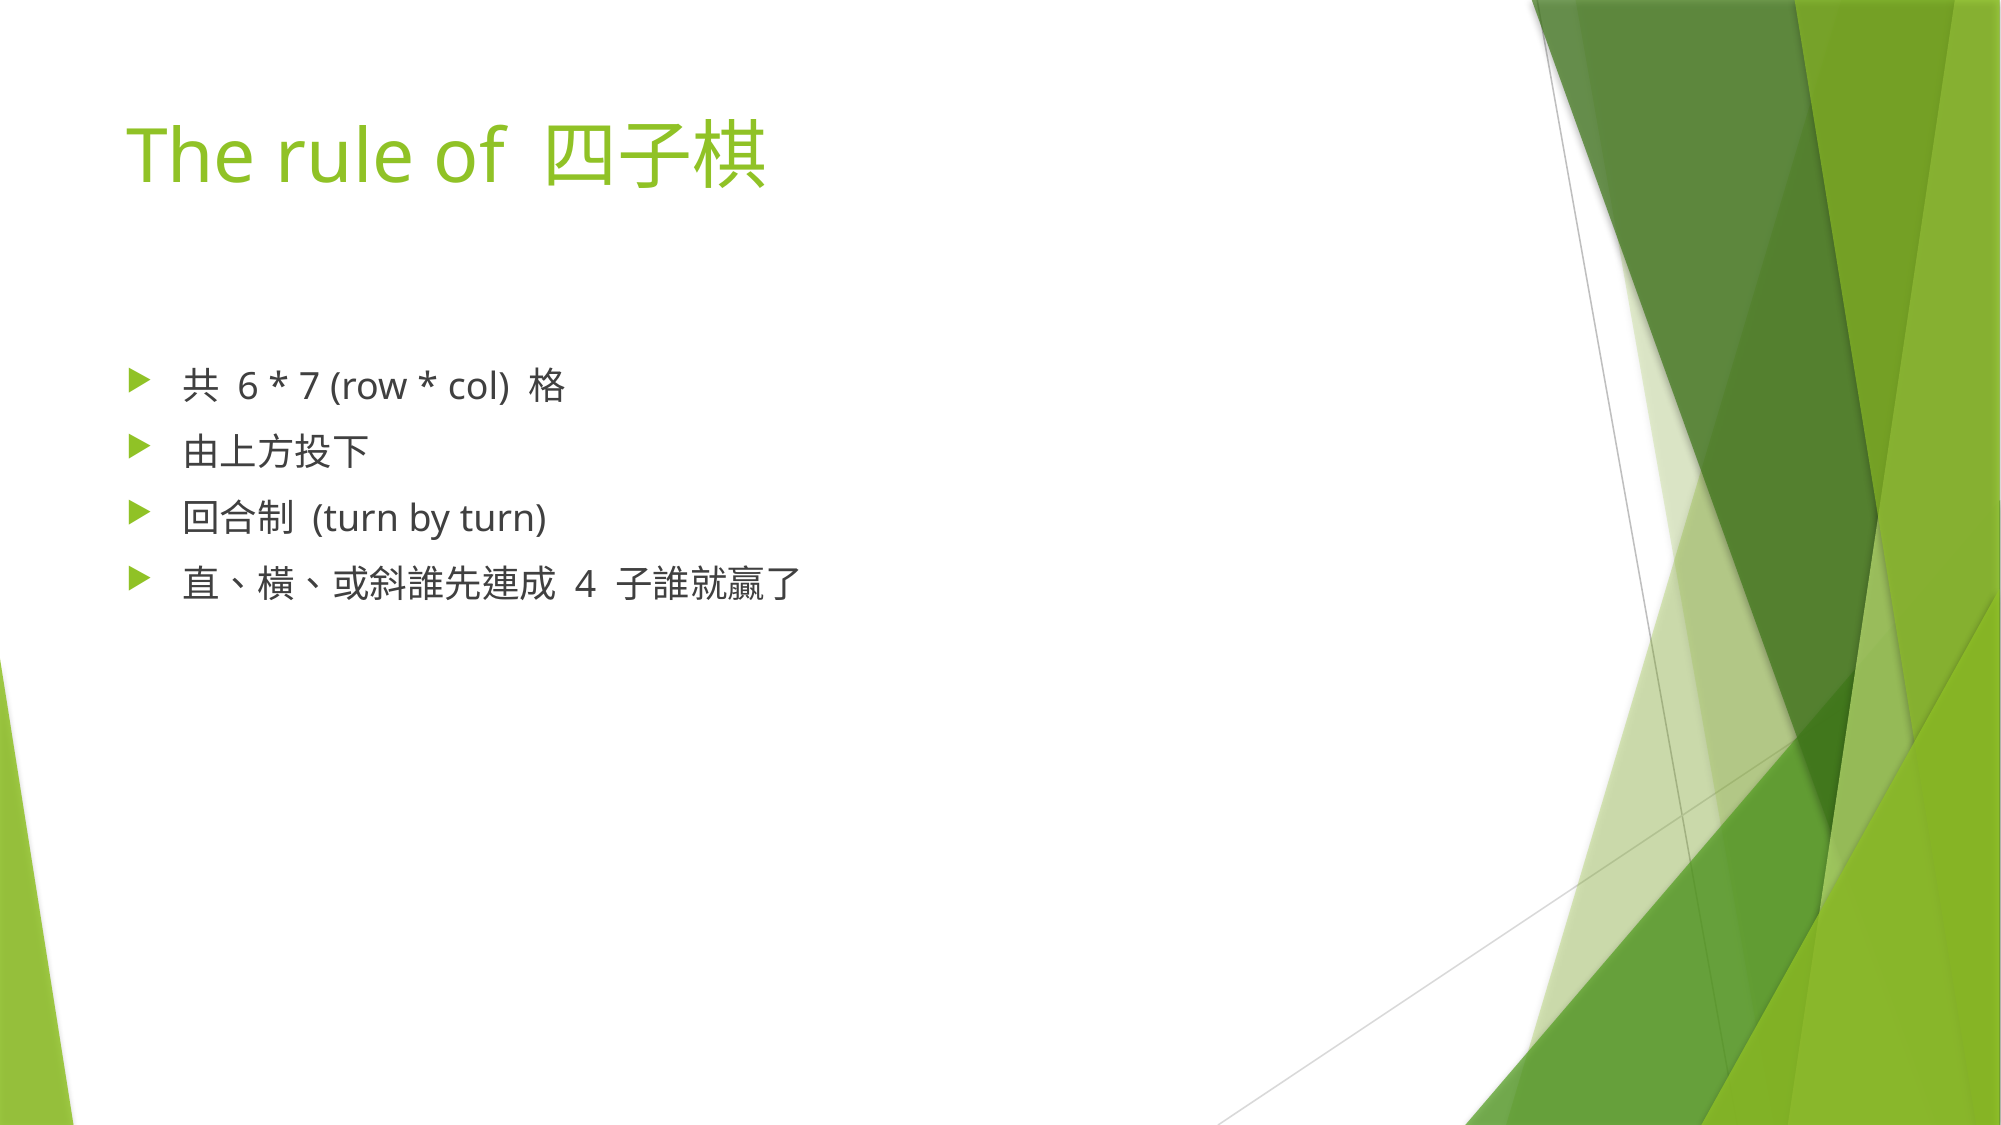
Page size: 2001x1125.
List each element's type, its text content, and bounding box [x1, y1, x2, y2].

title The rule of 四子棋 [111, 99, 1522, 317]
list 共 6 * 7 (row * col) 格 由上方投下 回合制 (turn by turn) 直、橫、或斜誰先連成 4 子誰就贏了 [111, 354, 1522, 992]
